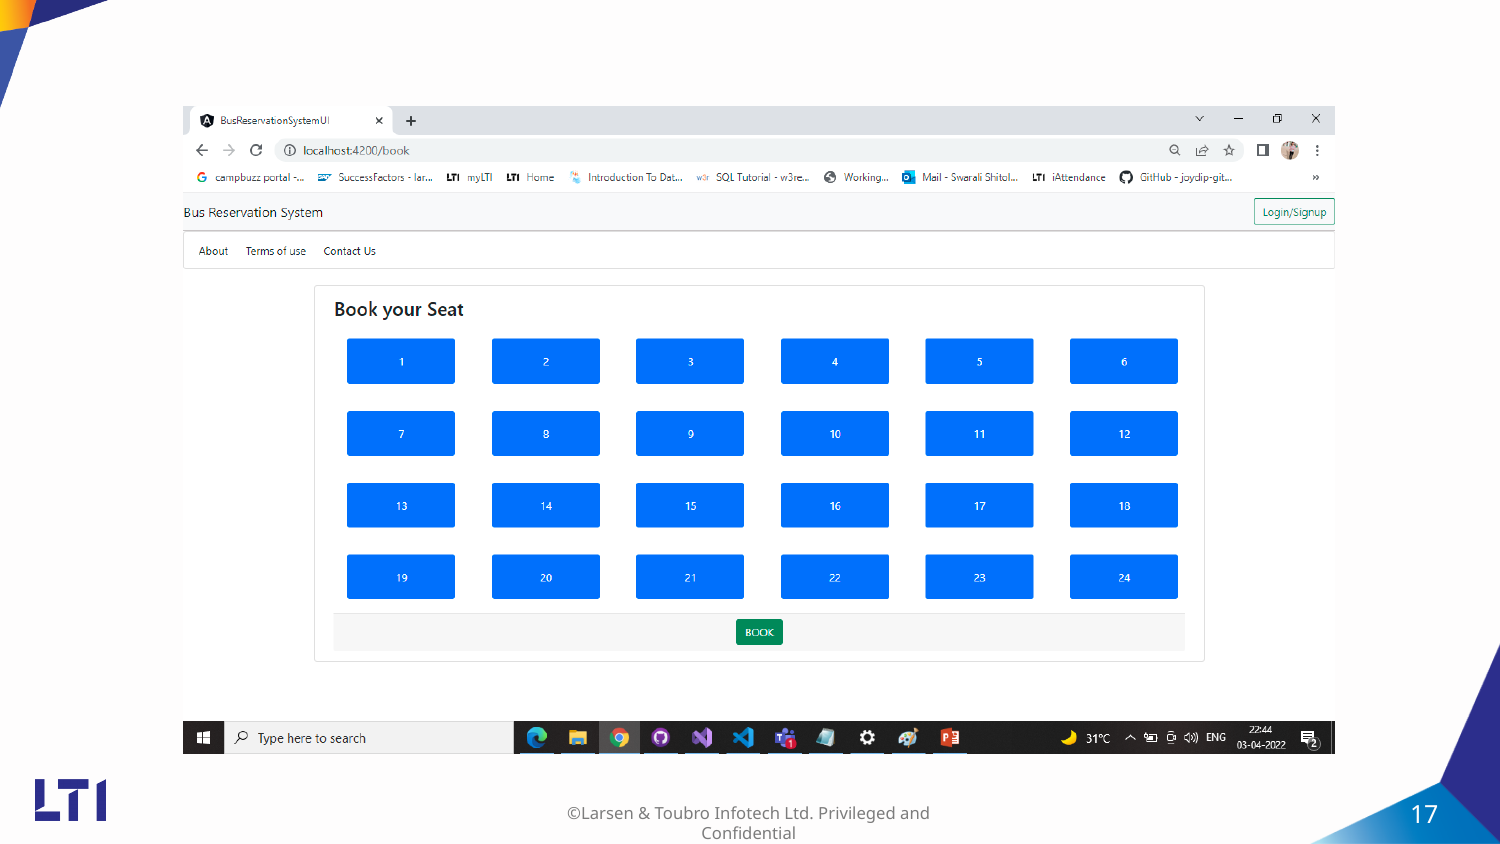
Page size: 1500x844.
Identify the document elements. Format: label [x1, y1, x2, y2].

picture [183, 106, 1500, 844]
picture [0, 0, 109, 110]
picture [35, 779, 106, 821]
